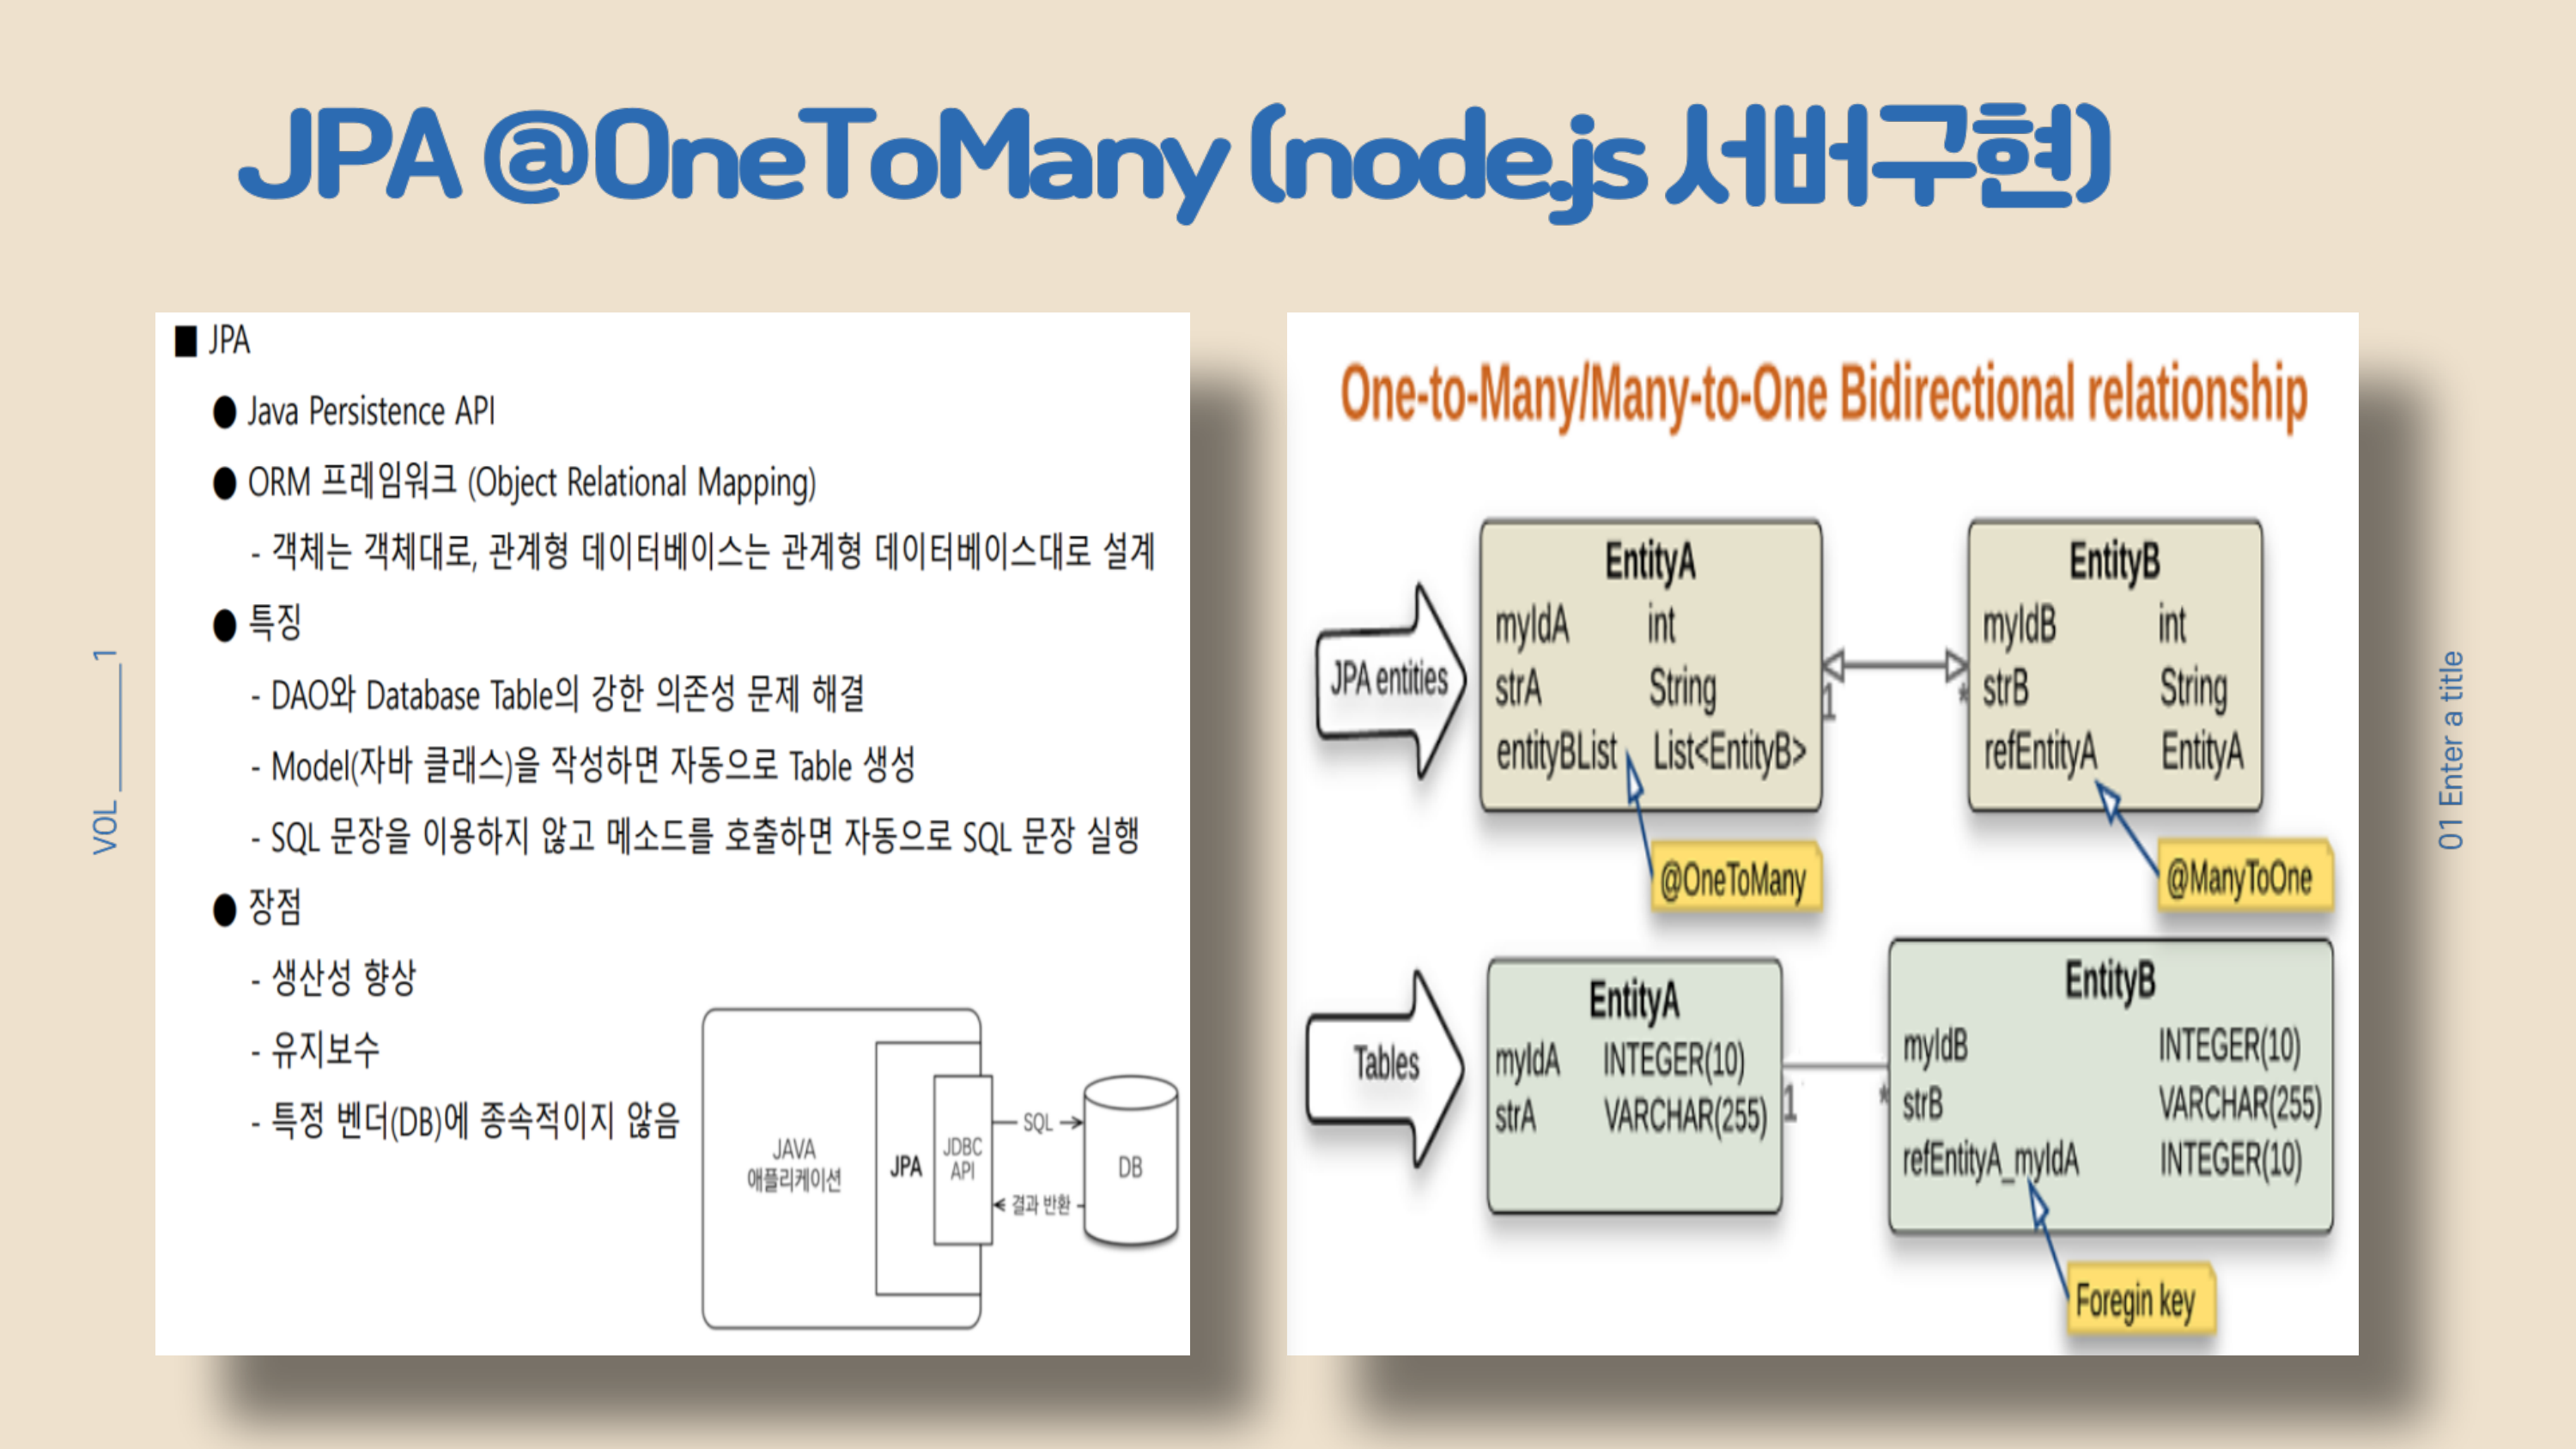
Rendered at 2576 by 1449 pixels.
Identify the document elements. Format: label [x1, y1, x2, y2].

text_box [155, 312, 1191, 1355]
text_box [1287, 312, 2359, 1355]
picture [0, 0, 2576, 1449]
